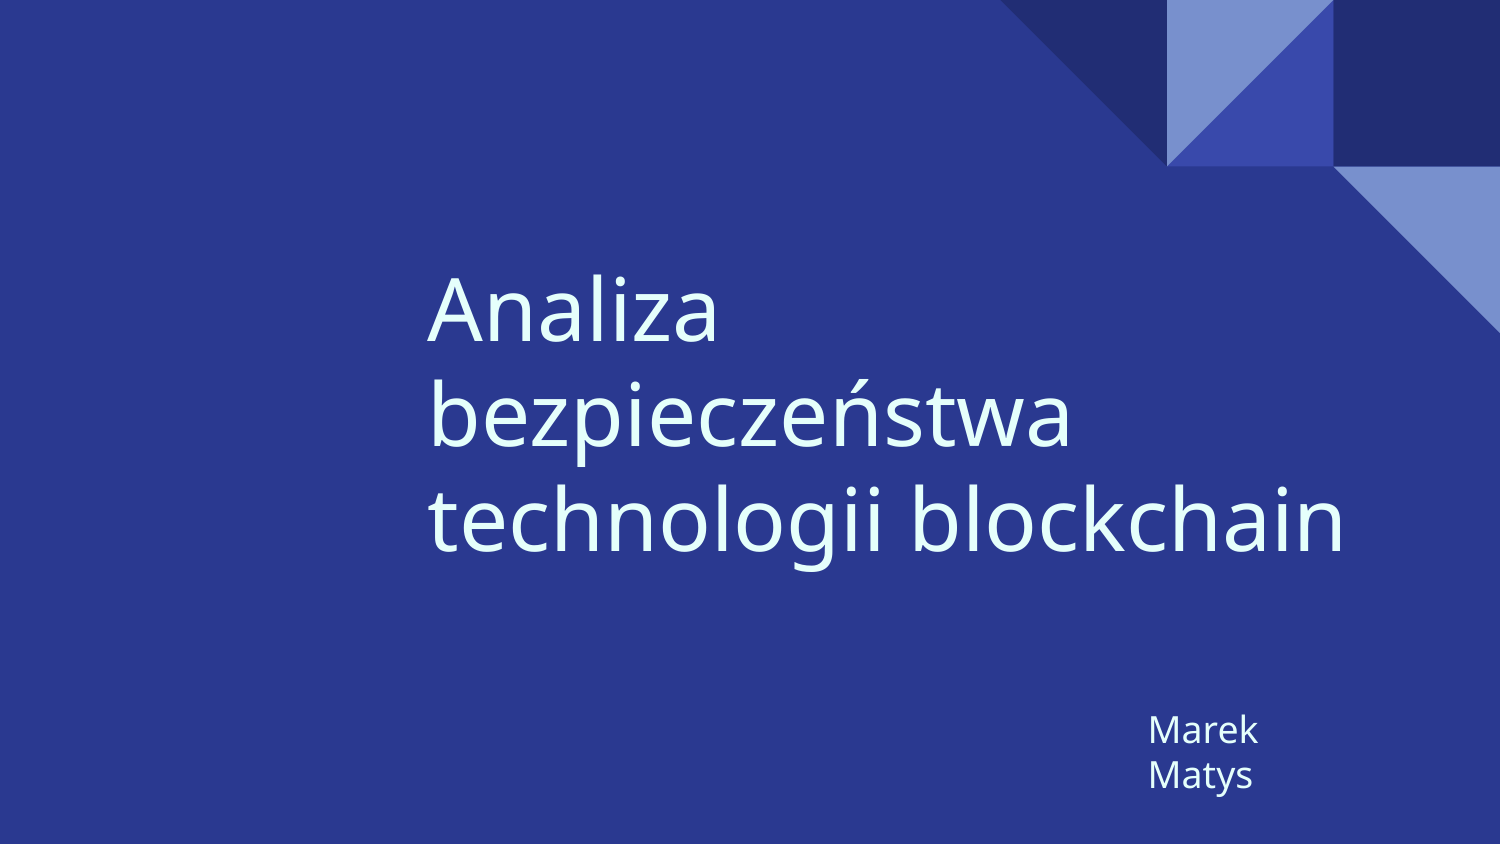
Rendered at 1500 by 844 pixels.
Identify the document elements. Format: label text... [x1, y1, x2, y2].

subtitle Marek Matys [1132, 690, 1384, 762]
title Analiza bezpieczeństwa technologii blockchain [412, 223, 1384, 584]
